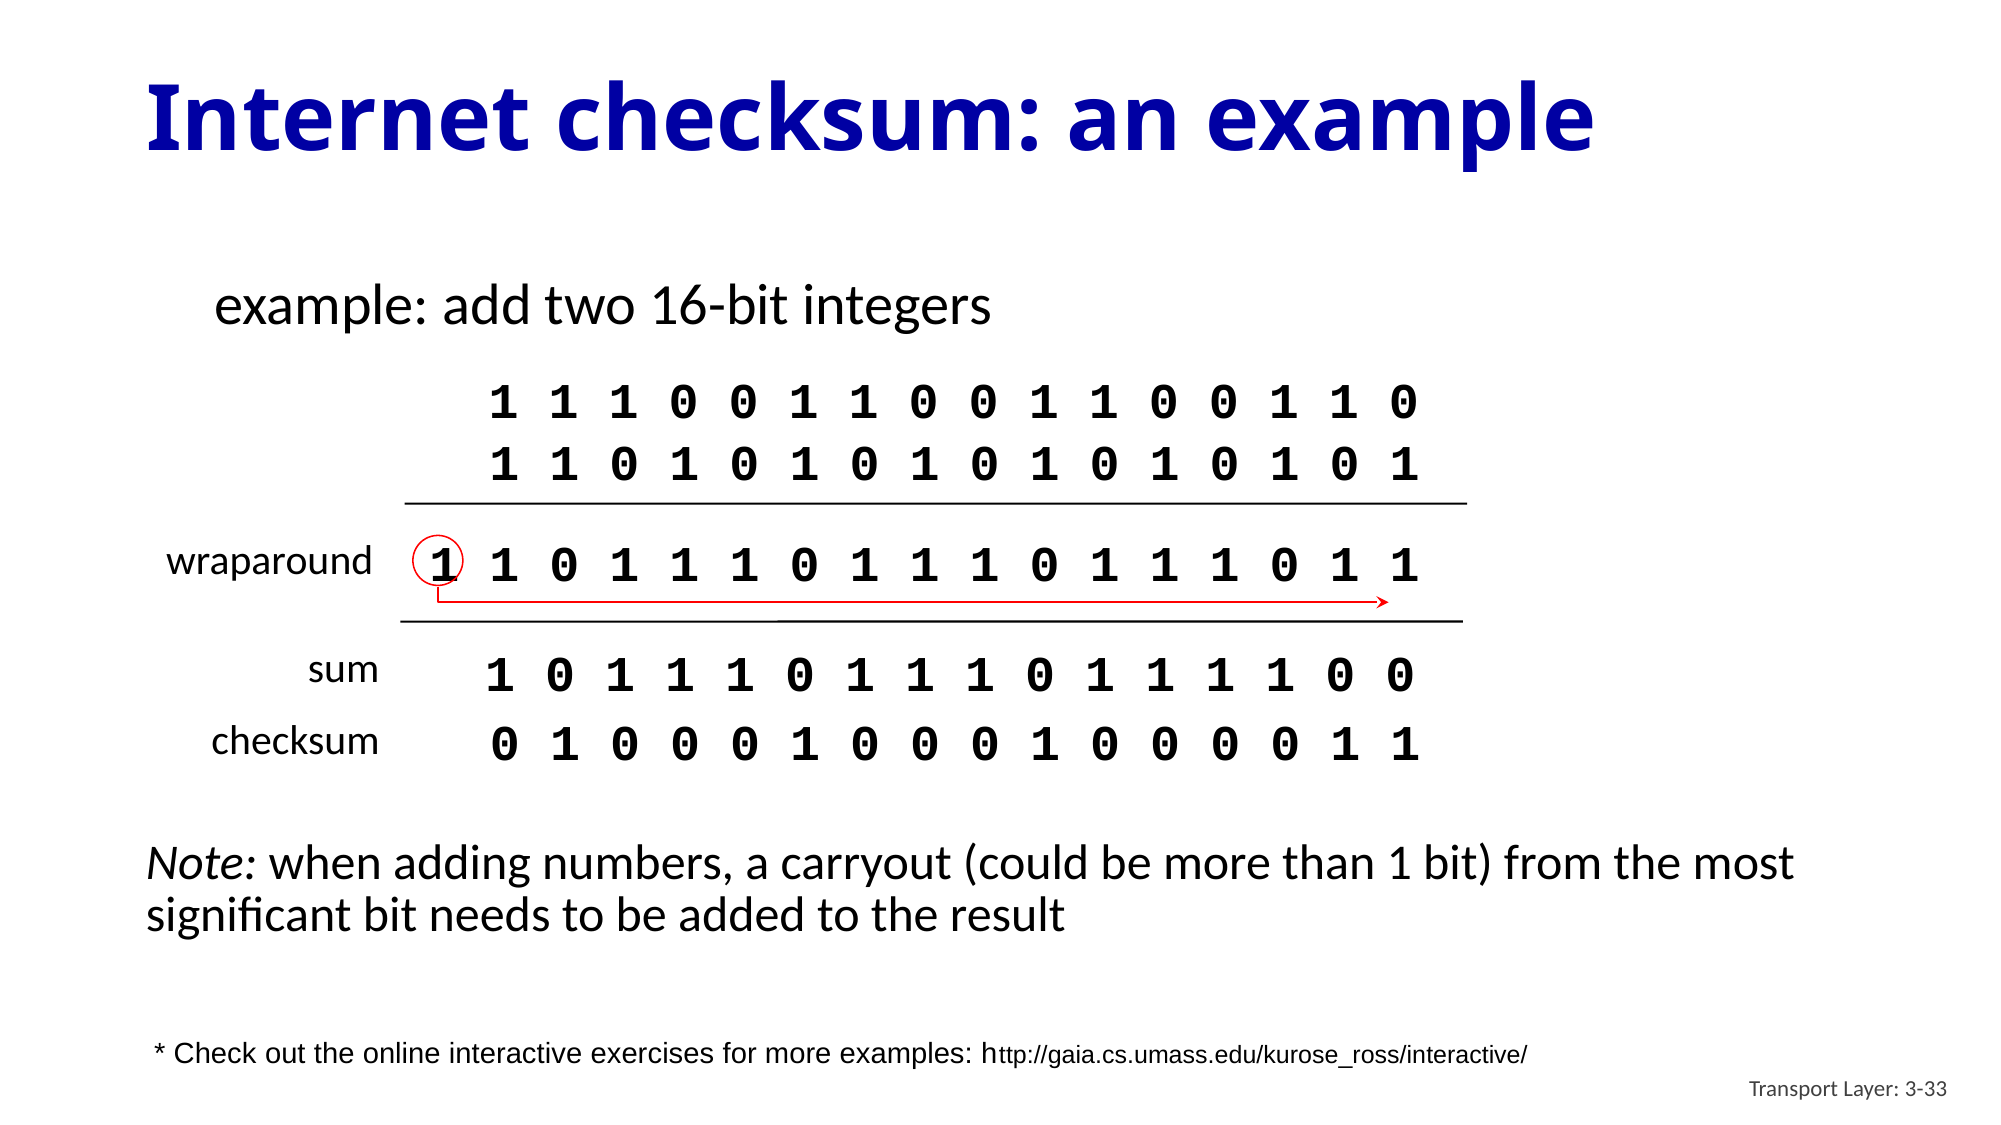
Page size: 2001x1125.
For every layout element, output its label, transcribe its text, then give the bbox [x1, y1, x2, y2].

text_box 1 1 0 1 0 1 0 1 0 1 0 1 0 1 0 1 [474, 423, 1435, 499]
slide_number Transport Layer: 3-33 [1512, 1056, 1963, 1117]
text_box [412, 535, 463, 586]
title Internet checksum: an example [131, 47, 1952, 195]
text_box 1 0 1 1 1 0 1 1 1 0 1 1 1 1 0 0 [410, 633, 1430, 709]
text_box sum [293, 633, 395, 699]
text_box wraparound [151, 525, 389, 590]
text_box 1 1 0 1 1 1 0 1 1 1 0 1 1 1 0 1 1 [414, 523, 1435, 599]
text_box checksum [196, 705, 395, 771]
text_box example: add two 16-bit integers [199, 238, 1475, 689]
text_box * Check out the online interactive exercises for more examples: http://gaia.cs.umass.edu/kurose_ross/interactive/ [139, 1026, 1757, 1077]
text_box 0 1 0 0 0 1 0 0 0 1 0 0 0 0 1 1 [415, 703, 1435, 779]
text_box [437, 586, 1389, 609]
text_box Note: when adding numbers, a carryout (could be more than 1 bit) from the most significant bit needs to be added to the result [130, 831, 1832, 1009]
text_box 1 1 1 0 0 1 1 0 0 1 1 0 0 1 1 0 [473, 361, 1434, 437]
